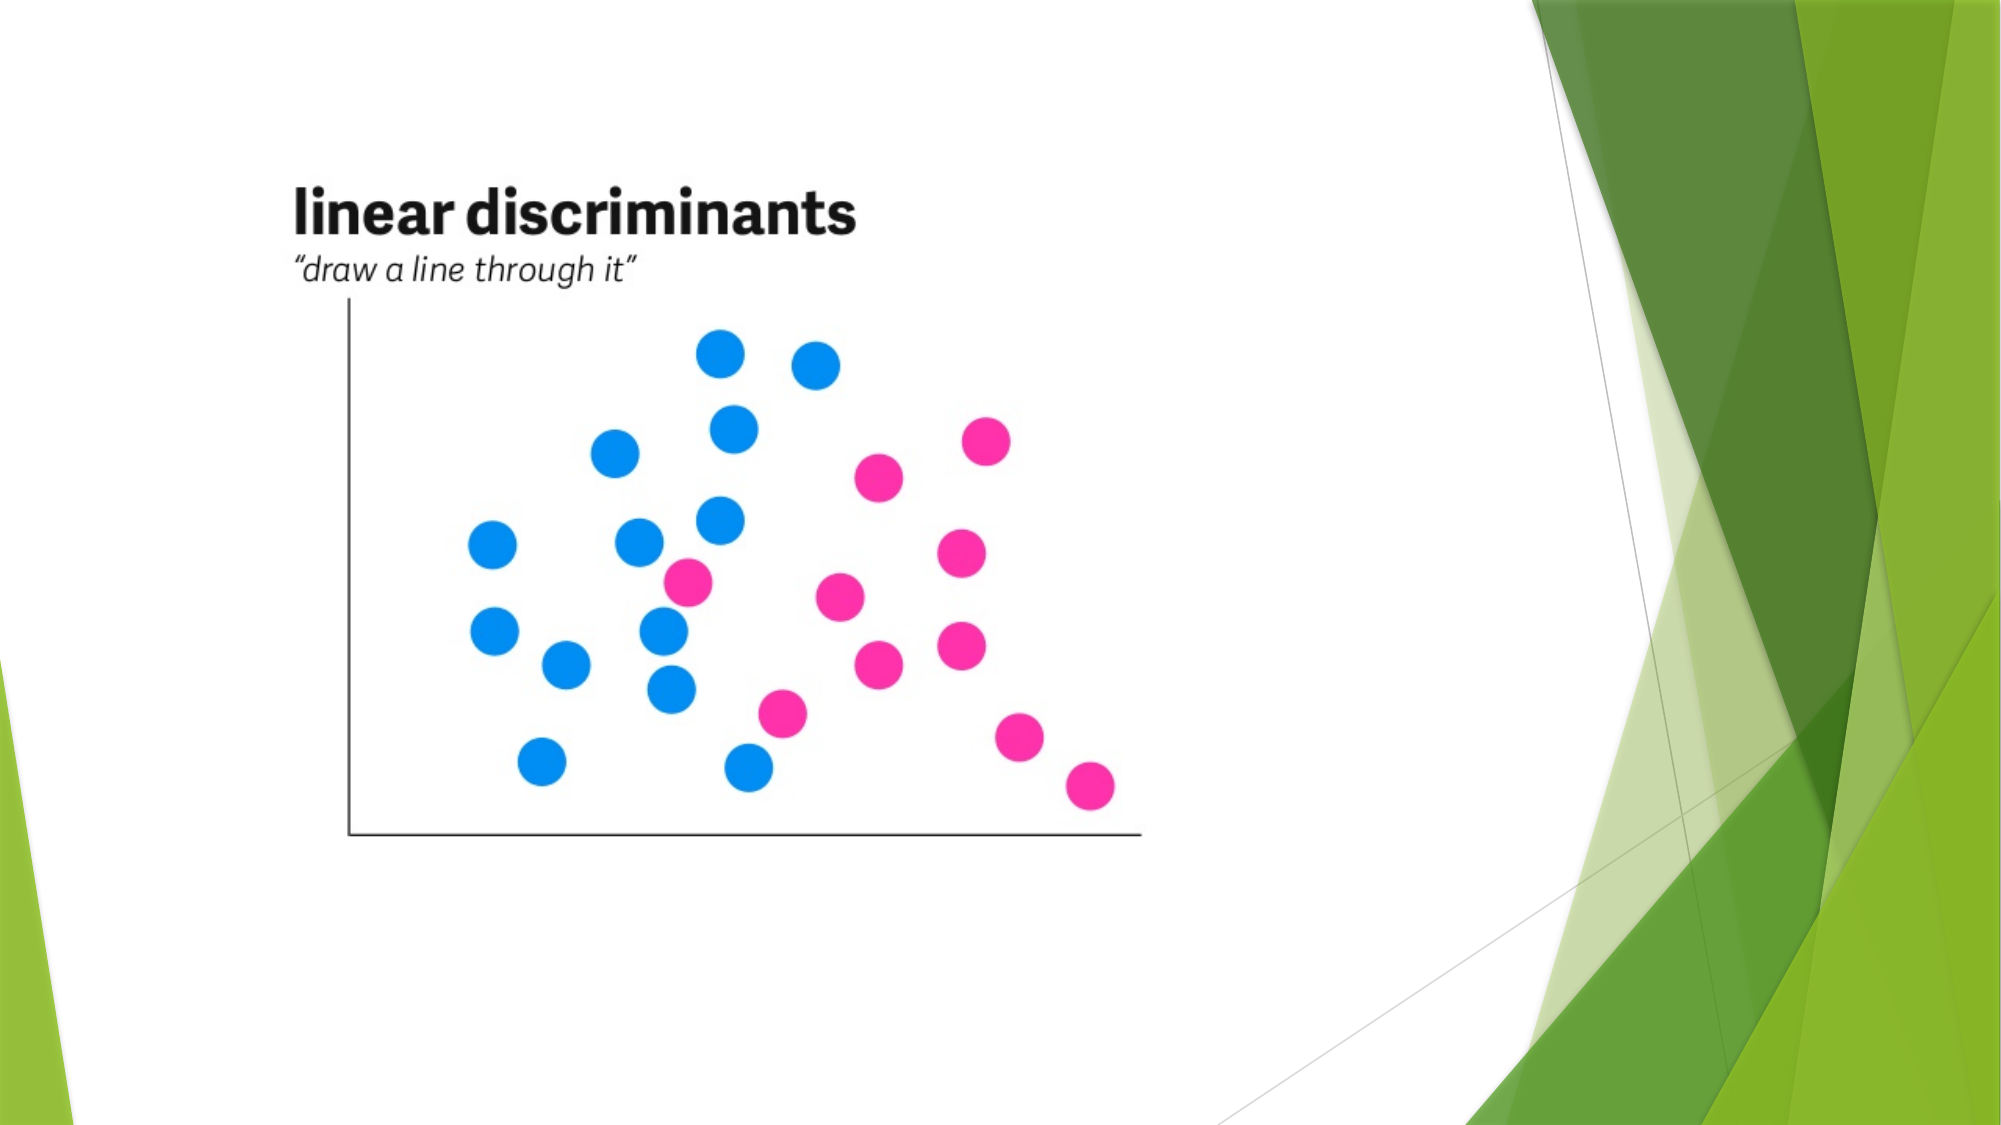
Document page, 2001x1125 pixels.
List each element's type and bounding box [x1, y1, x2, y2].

picture [246, 149, 1244, 900]
